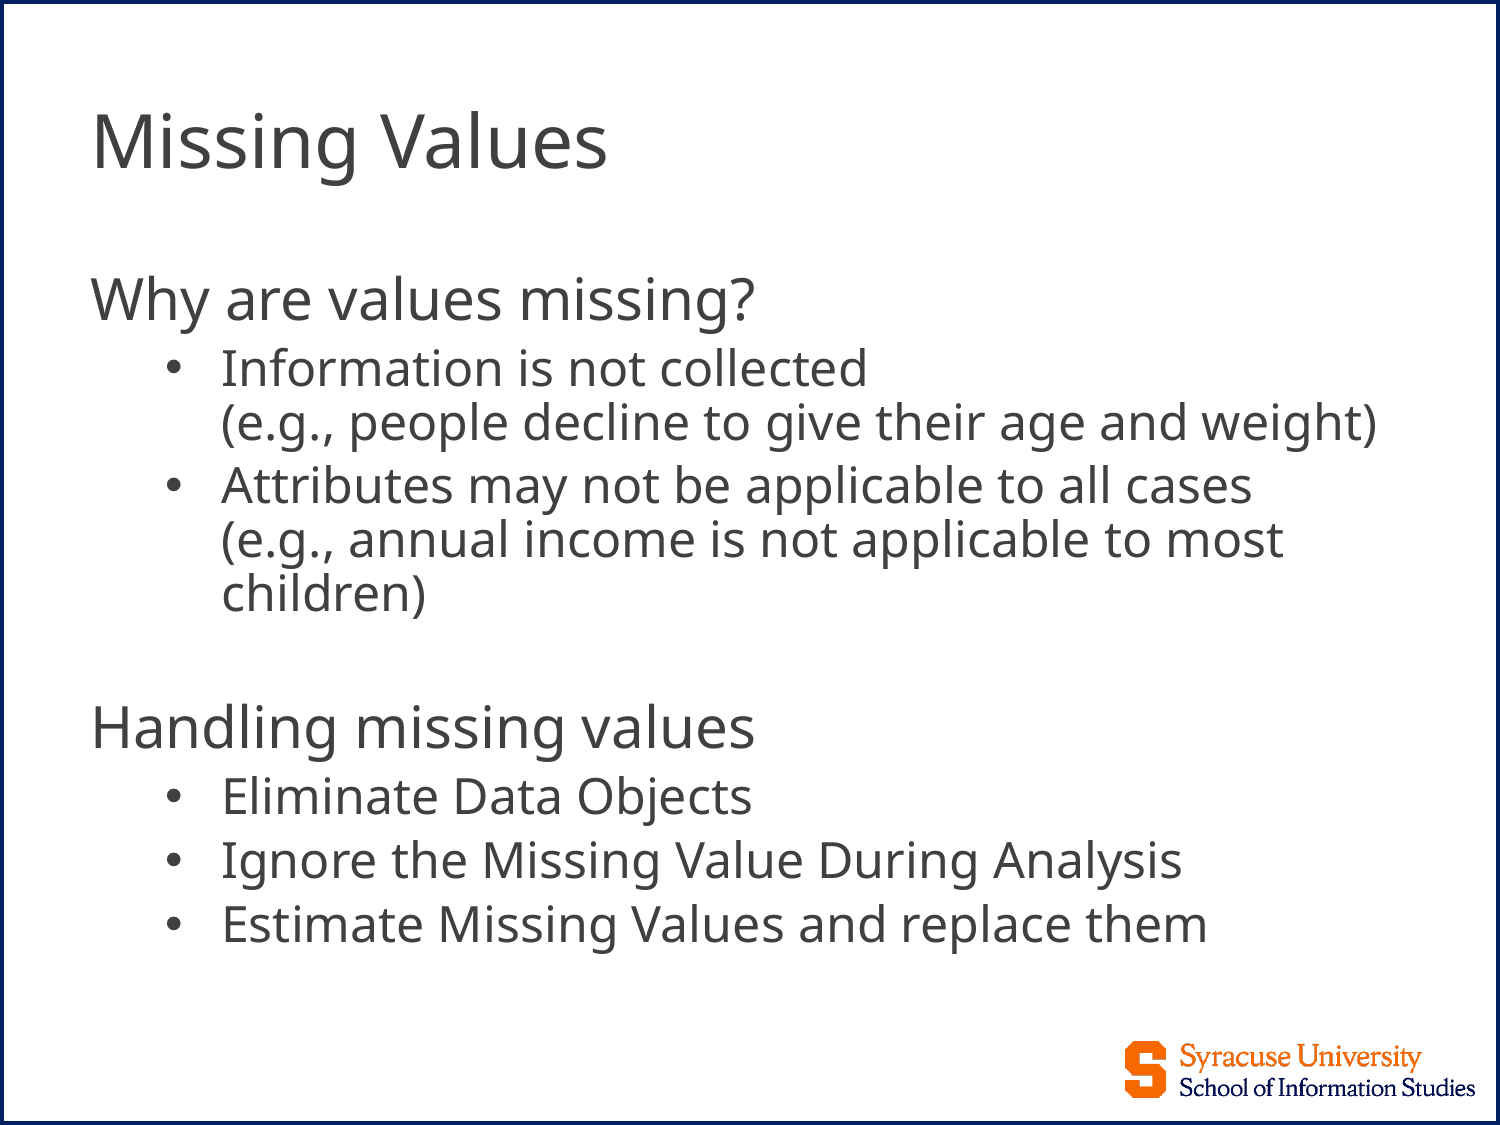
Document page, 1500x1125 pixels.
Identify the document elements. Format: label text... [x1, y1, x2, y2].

list Why are values missing? Information is not collected (e.g., people decline to give their age and weight) Attributes may not be applicable to all cases (e.g., annual income is not applicable to most children) Handling missing values Eliminate Data Objects Ignore the Missing Value During Analysis Estimate Missing Values and replace them [75, 262, 1425, 1088]
title Missing Values [75, 45, 1425, 233]
picture [1125, 1041, 1475, 1098]
